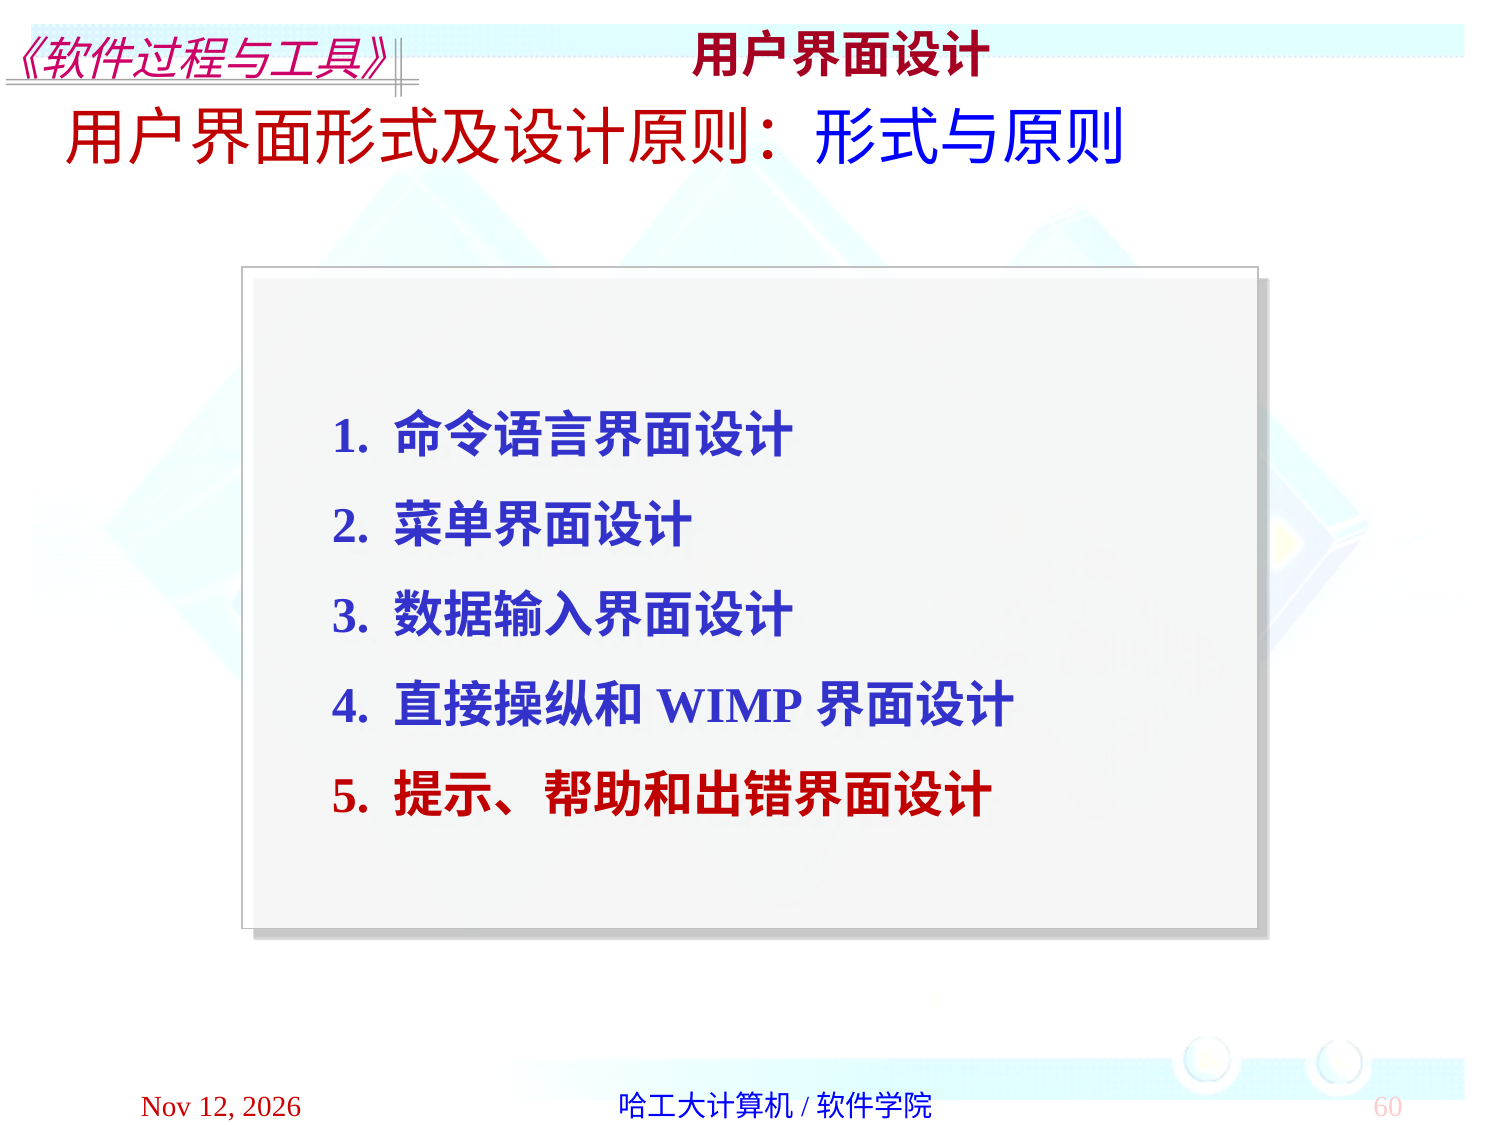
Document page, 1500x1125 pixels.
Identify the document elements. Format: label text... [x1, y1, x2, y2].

text_box 用户界面设计 [389, 15, 1294, 90]
text_box 用户界面形式及设计原则：形式与原则 [50, 90, 1447, 198]
text_box 1. 命令语言界面设计 2. 菜单界面设计 3. 数据输入界面设计 4. 直接操纵和WIMP界面设计 5. 提示、帮助和出错界面设计 [242, 267, 1258, 929]
